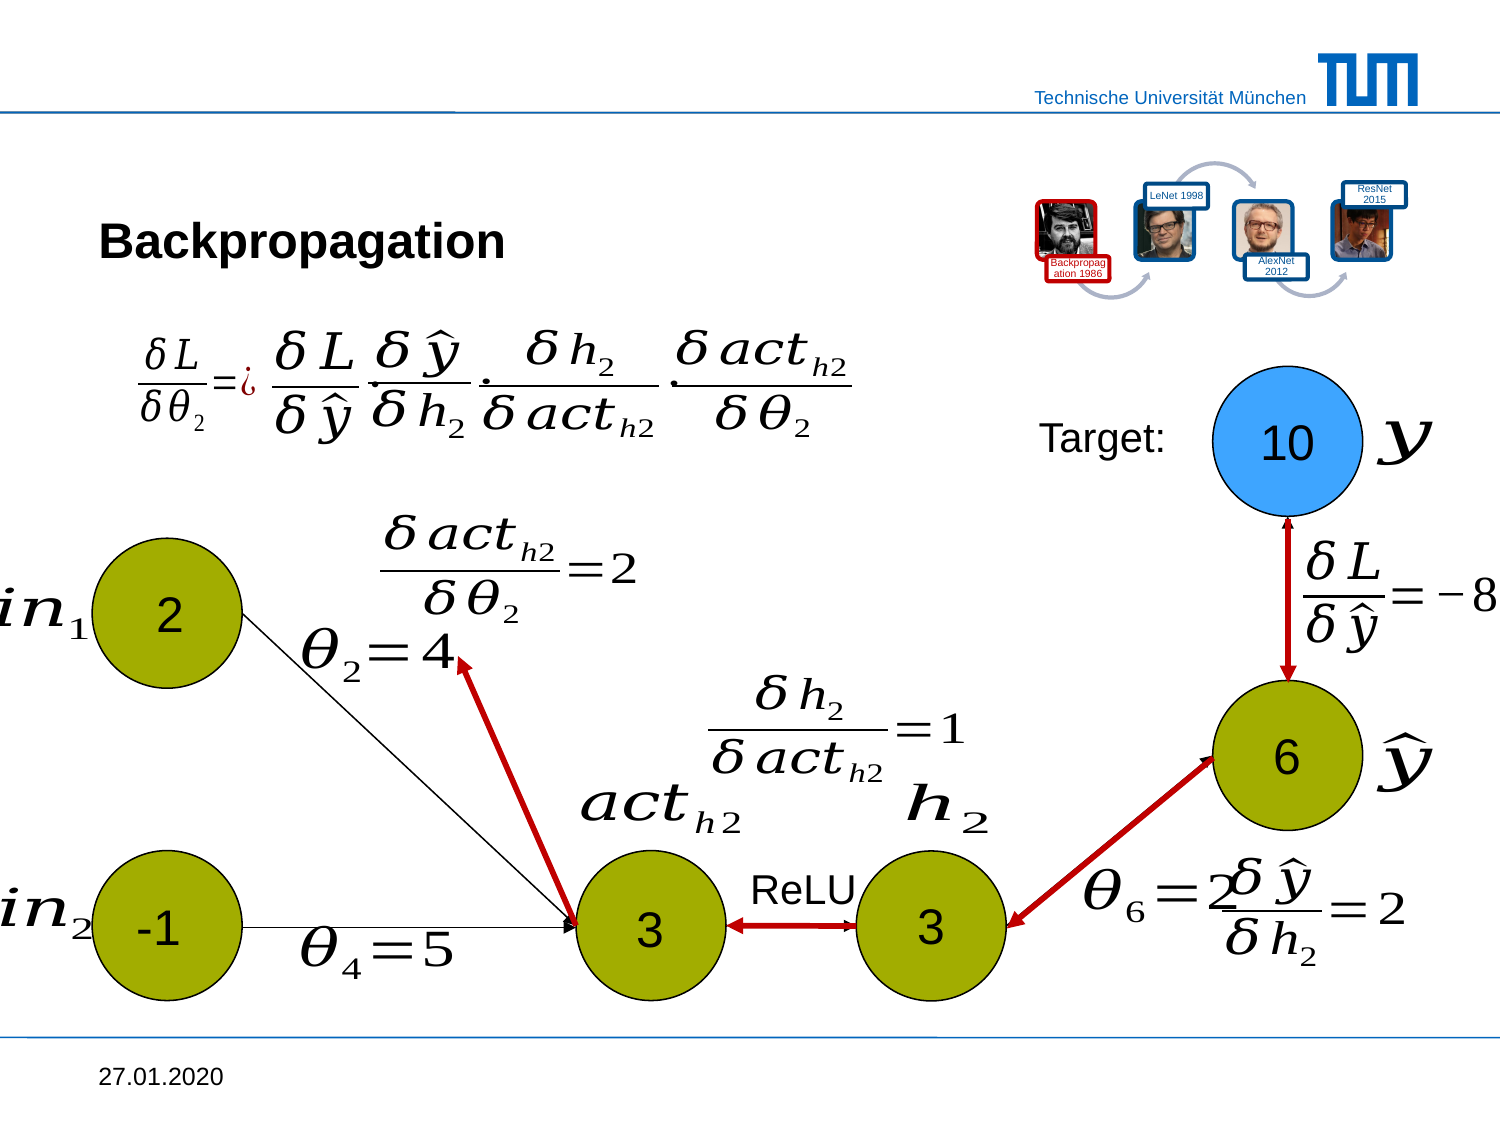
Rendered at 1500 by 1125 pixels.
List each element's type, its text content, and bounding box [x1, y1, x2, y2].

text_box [1018, 170, 1417, 291]
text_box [1006, 757, 1214, 929]
text_box [92, 538, 243, 689]
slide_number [83, 1049, 397, 1101]
text_box ReLU [721, 855, 872, 921]
text_box 6 [1258, 717, 1316, 793]
text_box -1 [121, 887, 196, 963]
text_box [1212, 680, 1363, 831]
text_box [241, 613, 577, 926]
text_box 2 [141, 575, 199, 650]
text_box 10 [1245, 403, 1331, 479]
text_box 3 [621, 889, 680, 965]
text_box [1212, 366, 1363, 517]
text_box [576, 850, 726, 1001]
text_box [856, 850, 1006, 1001]
text_box Target: [975, 403, 1181, 469]
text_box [457, 655, 577, 926]
text_box 3 [902, 887, 961, 962]
title Backpropagation [83, 200, 1417, 345]
text_box [92, 850, 242, 1001]
